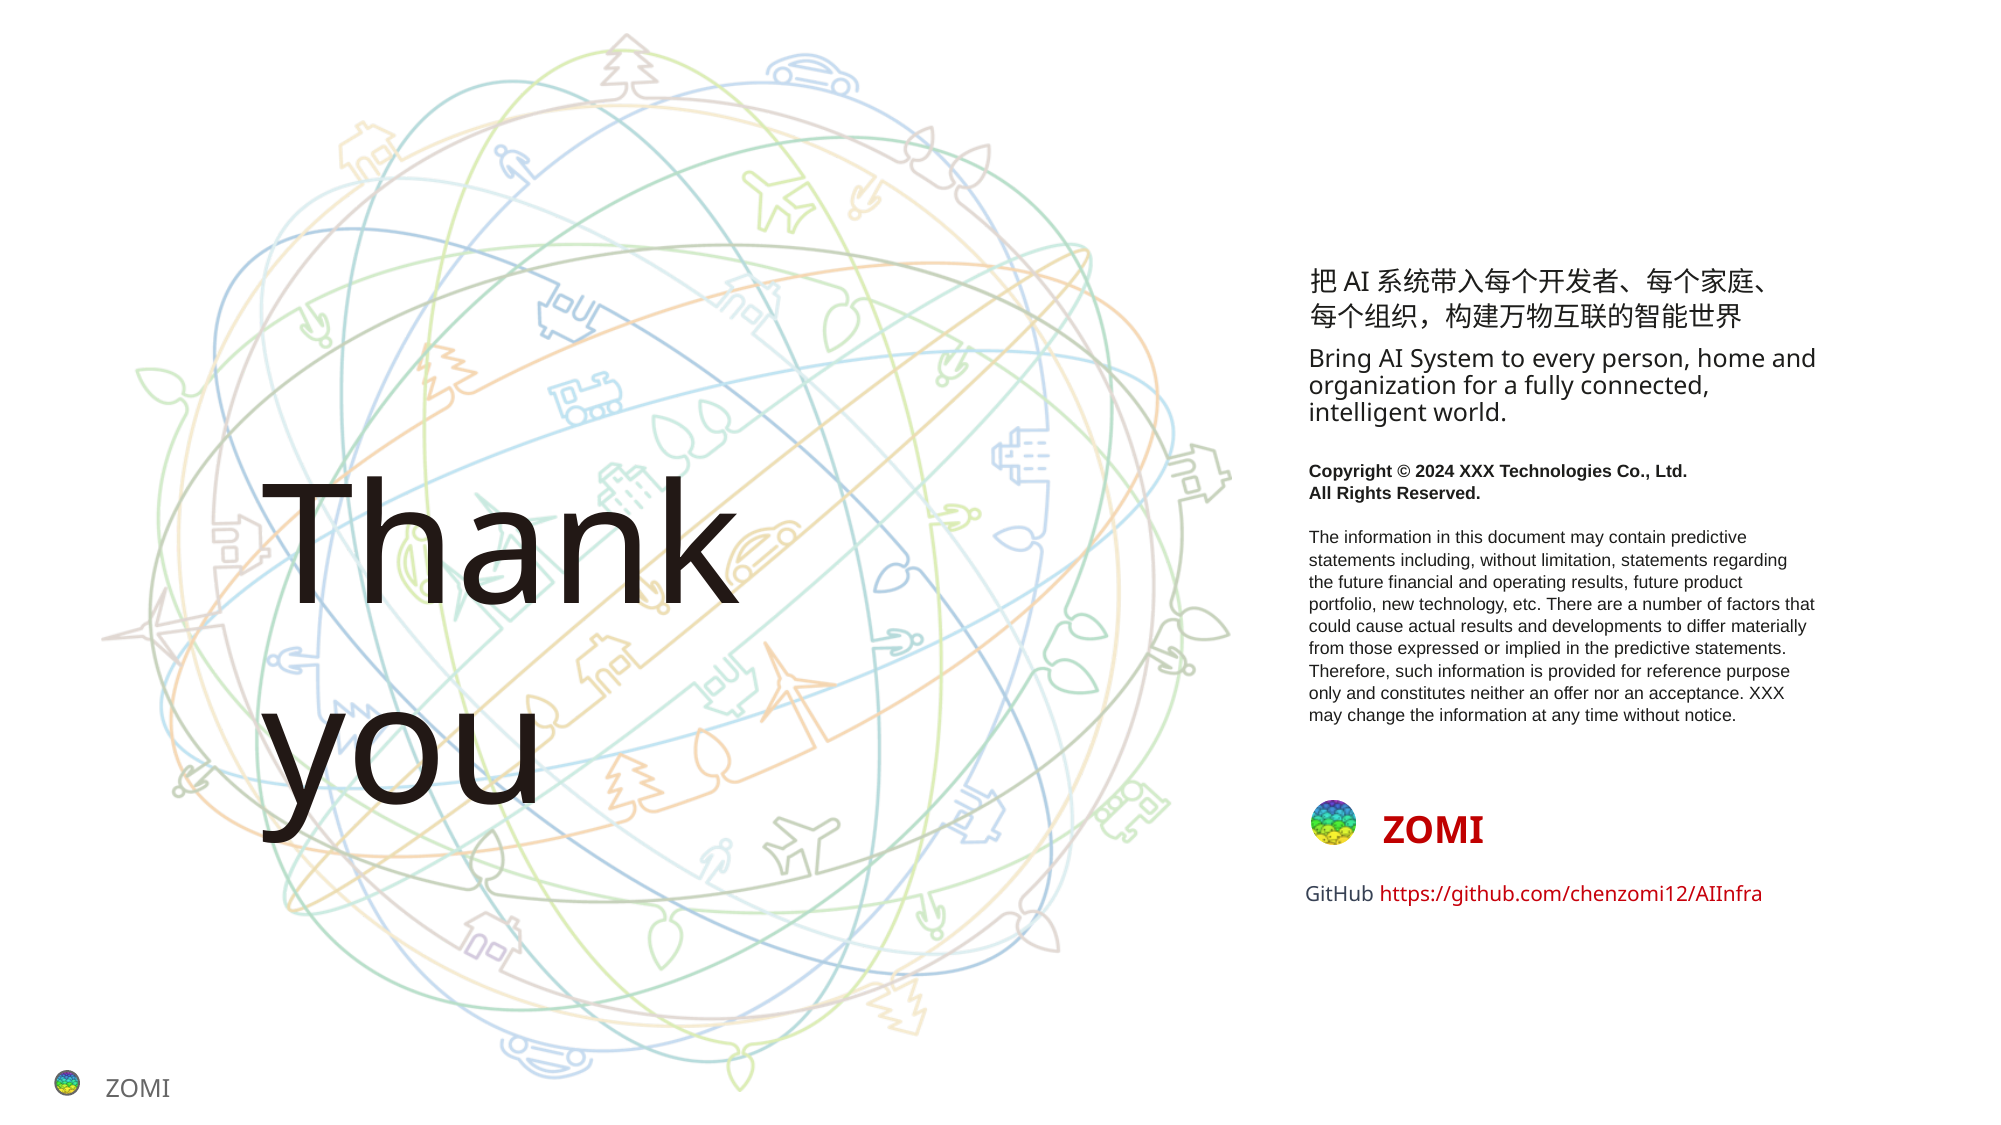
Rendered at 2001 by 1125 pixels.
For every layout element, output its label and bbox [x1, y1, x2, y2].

picture [1312, 800, 1356, 845]
picture [57, 1073, 77, 1093]
